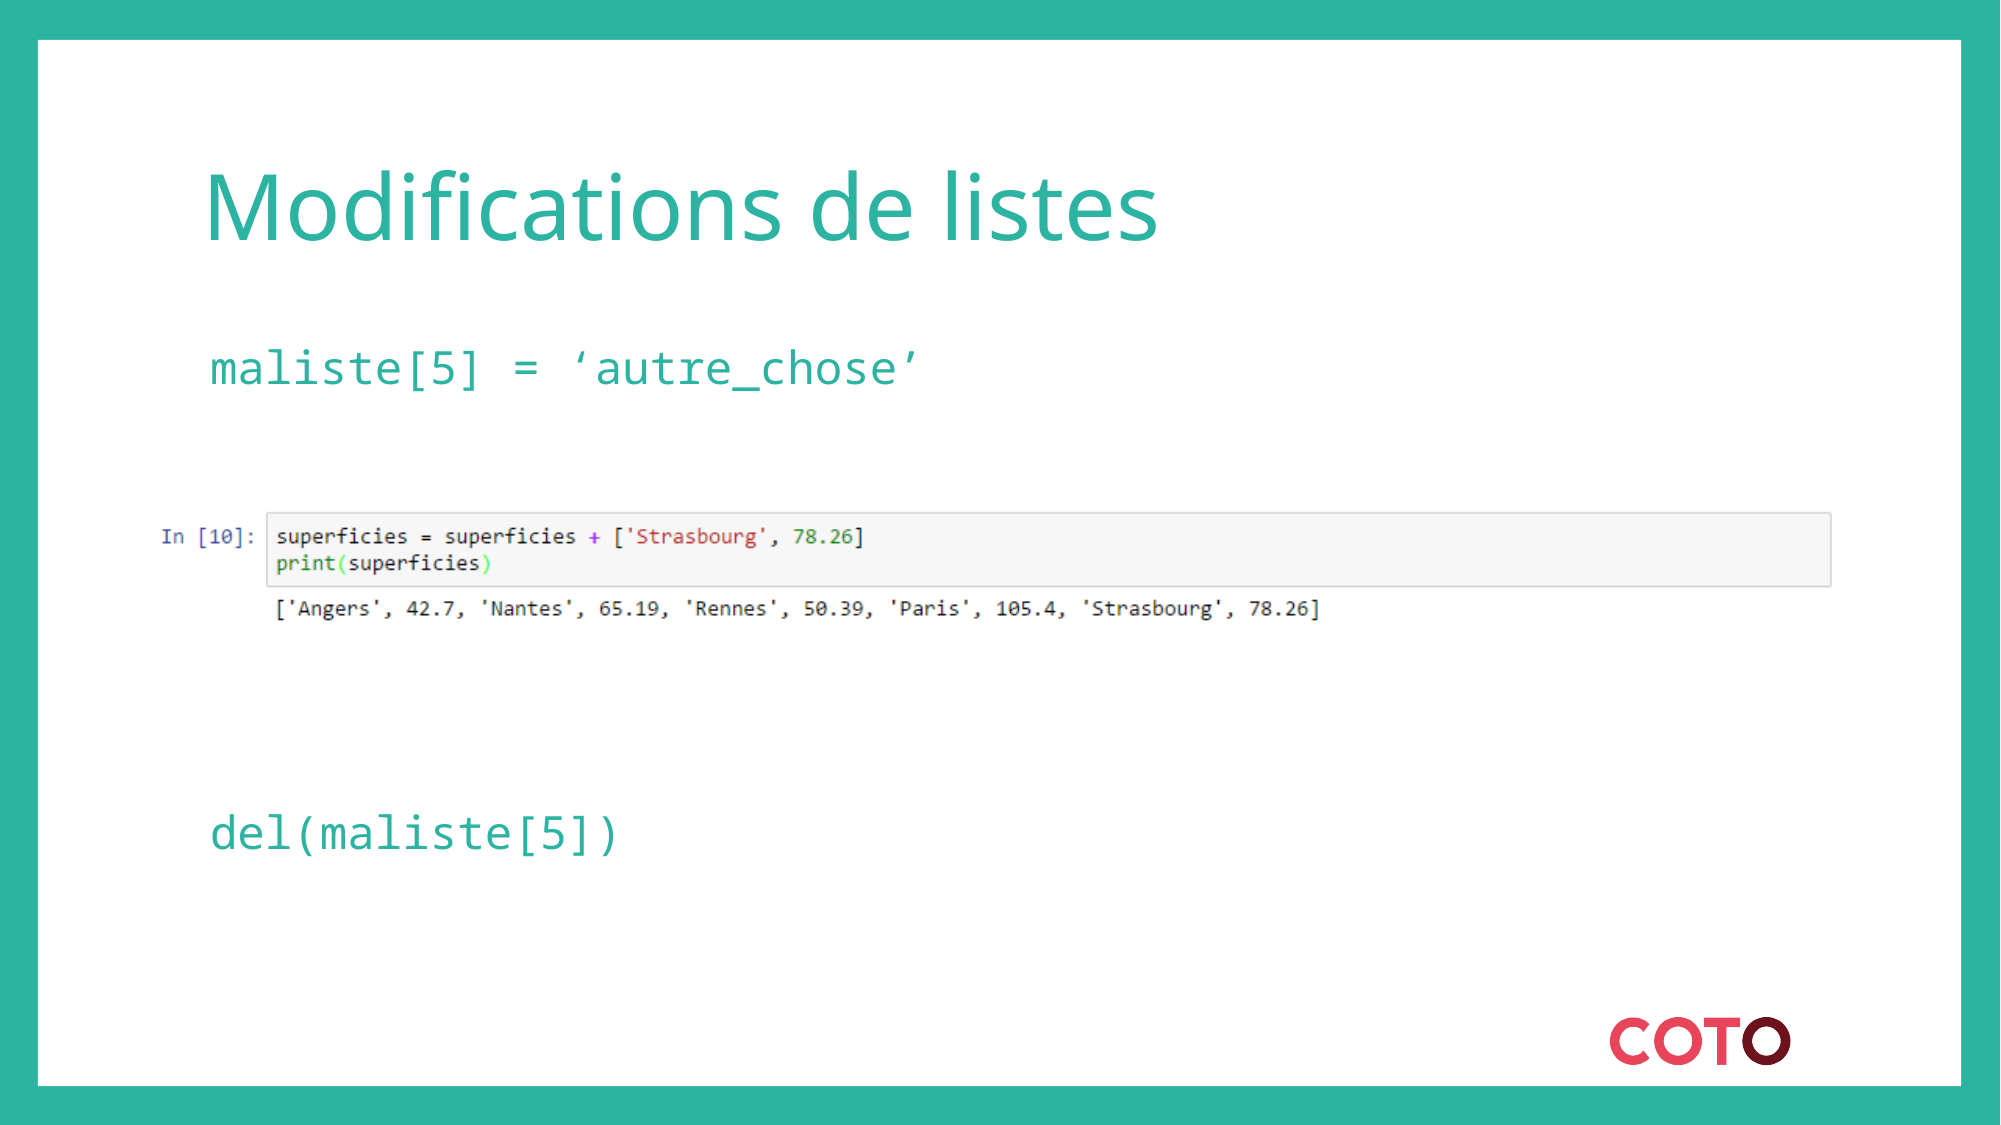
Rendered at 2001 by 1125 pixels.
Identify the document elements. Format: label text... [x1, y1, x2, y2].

picture [156, 491, 1844, 634]
title Modifications de listes [187, 99, 1808, 323]
picture [1592, 999, 1808, 1083]
list maliste[5] = ‘autre_chose’ [187, 337, 1808, 439]
text_box del(maliste[5]) [187, 802, 1808, 904]
